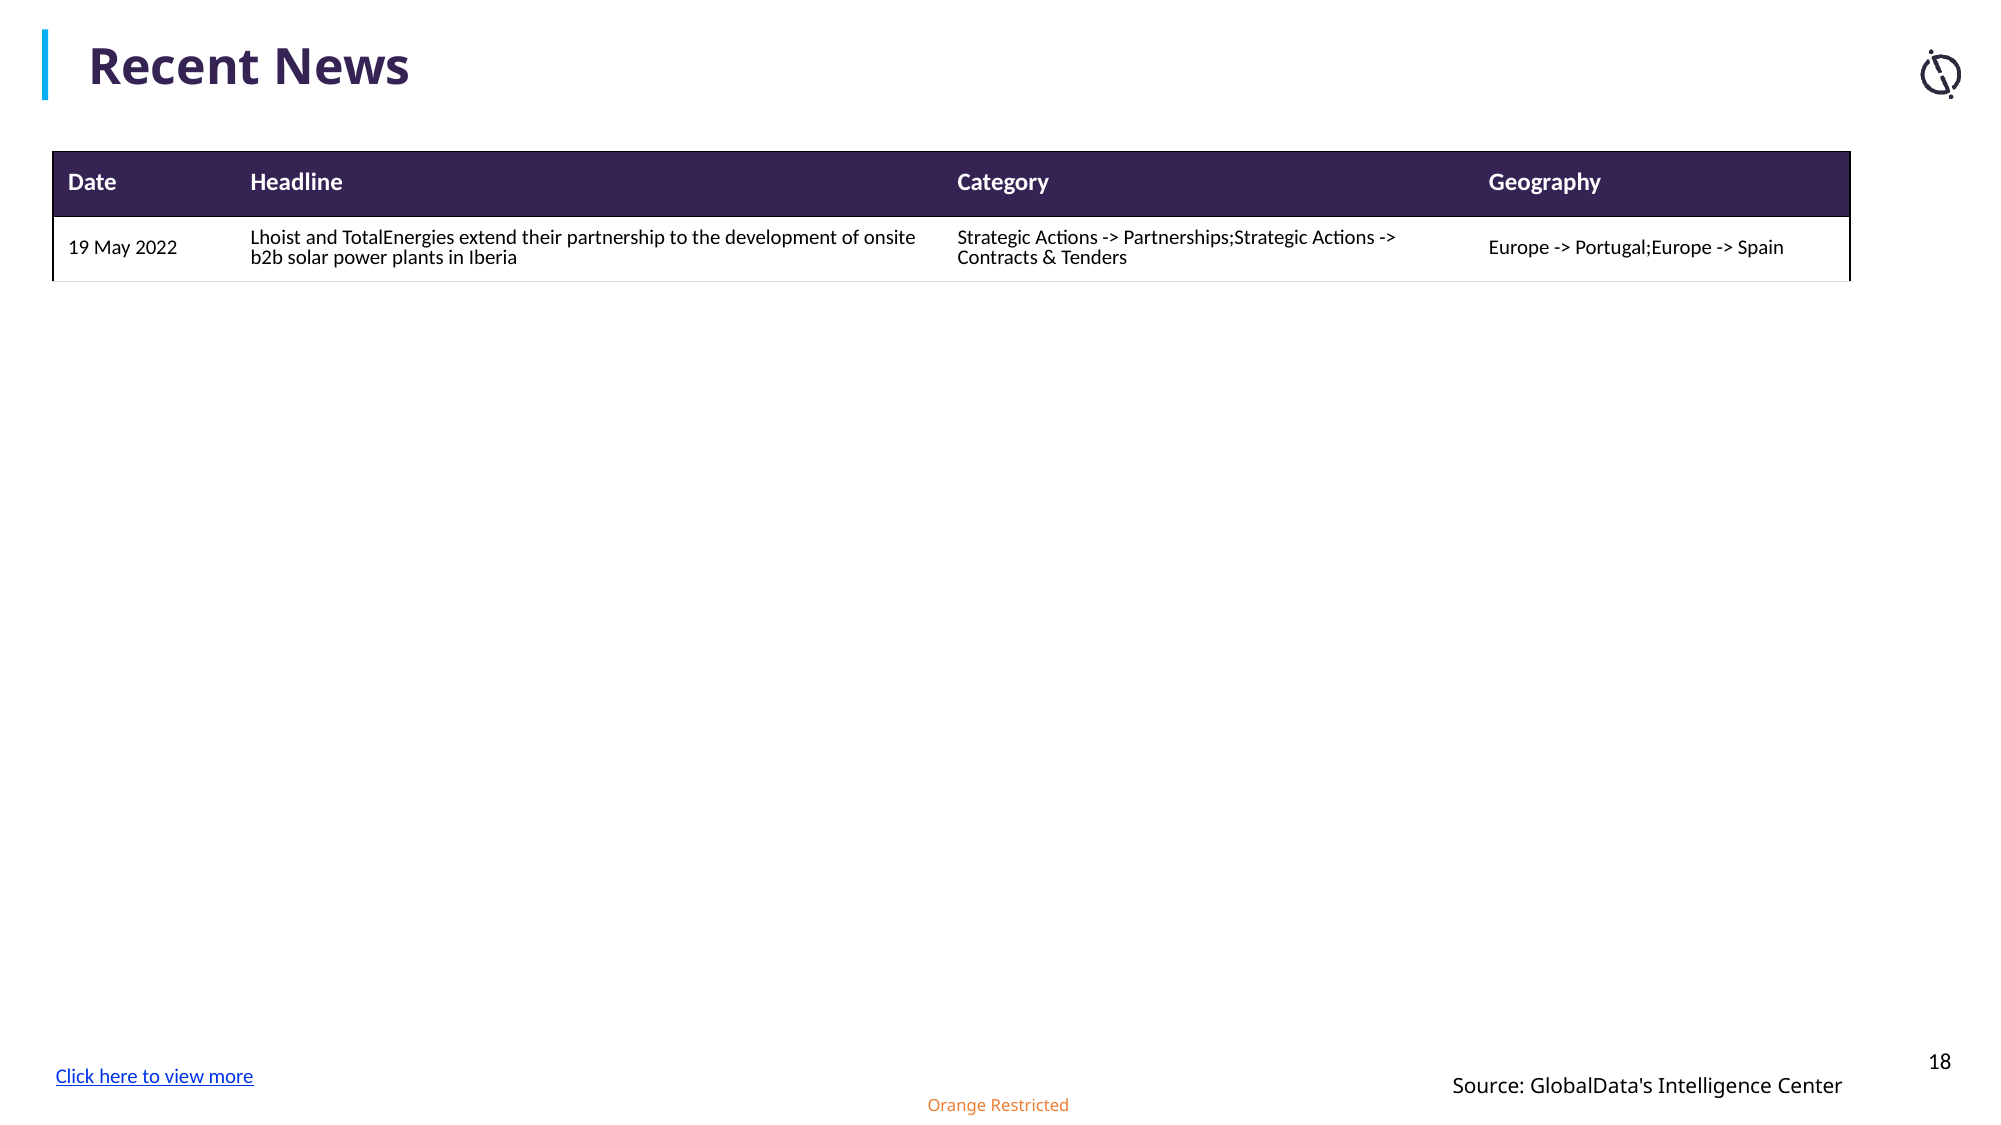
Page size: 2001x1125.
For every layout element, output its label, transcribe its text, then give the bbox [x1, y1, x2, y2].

table_header Category [943, 152, 1474, 216]
picture [1920, 49, 1961, 99]
table_header Date [54, 152, 236, 216]
table_header Geography [1474, 152, 1849, 216]
table_cell 19 May 2022 [54, 217, 236, 281]
table_cell Lhoist and TotalEnergies extend their partnership to the development of onsite b2b solar power plants in Iberia [236, 217, 943, 281]
list Recent News [41, 35, 1884, 94]
table_header Headline [236, 152, 943, 216]
table_cell Strategic Actions -> Partnerships;Strategic Actions -> Contracts & Tenders [943, 217, 1474, 281]
text_box Click here to view more [41, 1057, 1884, 1099]
table_cell Europe -> Portugal;Europe -> Spain [1474, 217, 1849, 281]
